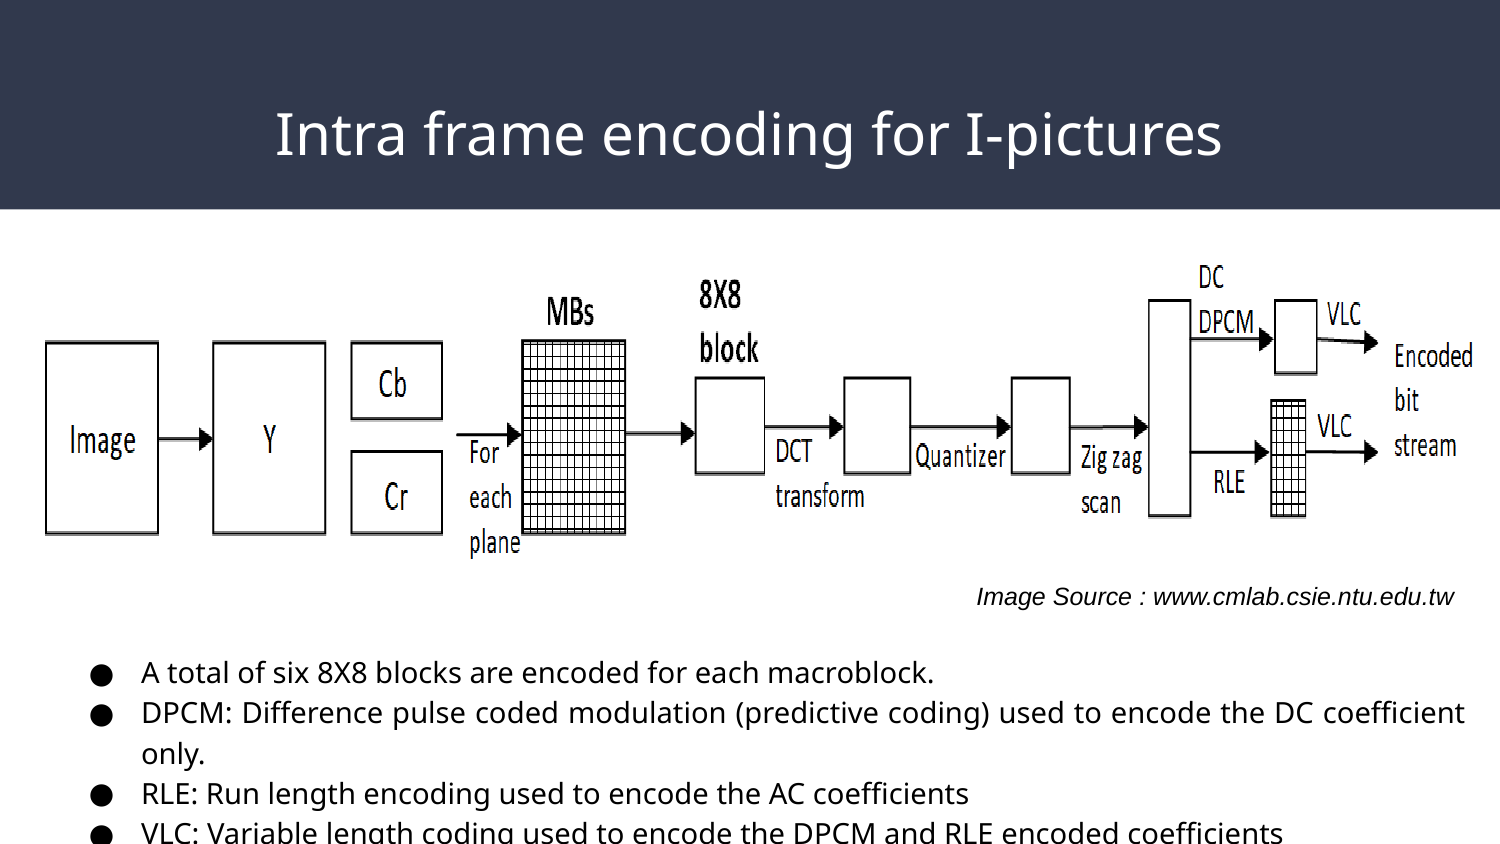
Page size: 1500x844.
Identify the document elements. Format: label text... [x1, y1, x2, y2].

title Intra frame encoding for I-pictures [51, 82, 1449, 185]
text_box Image Source : www.cmlab.csie.ntu.edu.tw [961, 565, 1499, 596]
list A total of six 8X8 blocks are encoded for each macroblock. DPCM: Difference pulse coded modulation (predictive coding) used to encode the DC coefficient only. RLE: Run length encoding used to encode the AC coefficients VLC: Variable length coding used to encode the DPCM and RLE encoded coefficients [51, 634, 1482, 818]
picture [31, 261, 1474, 568]
